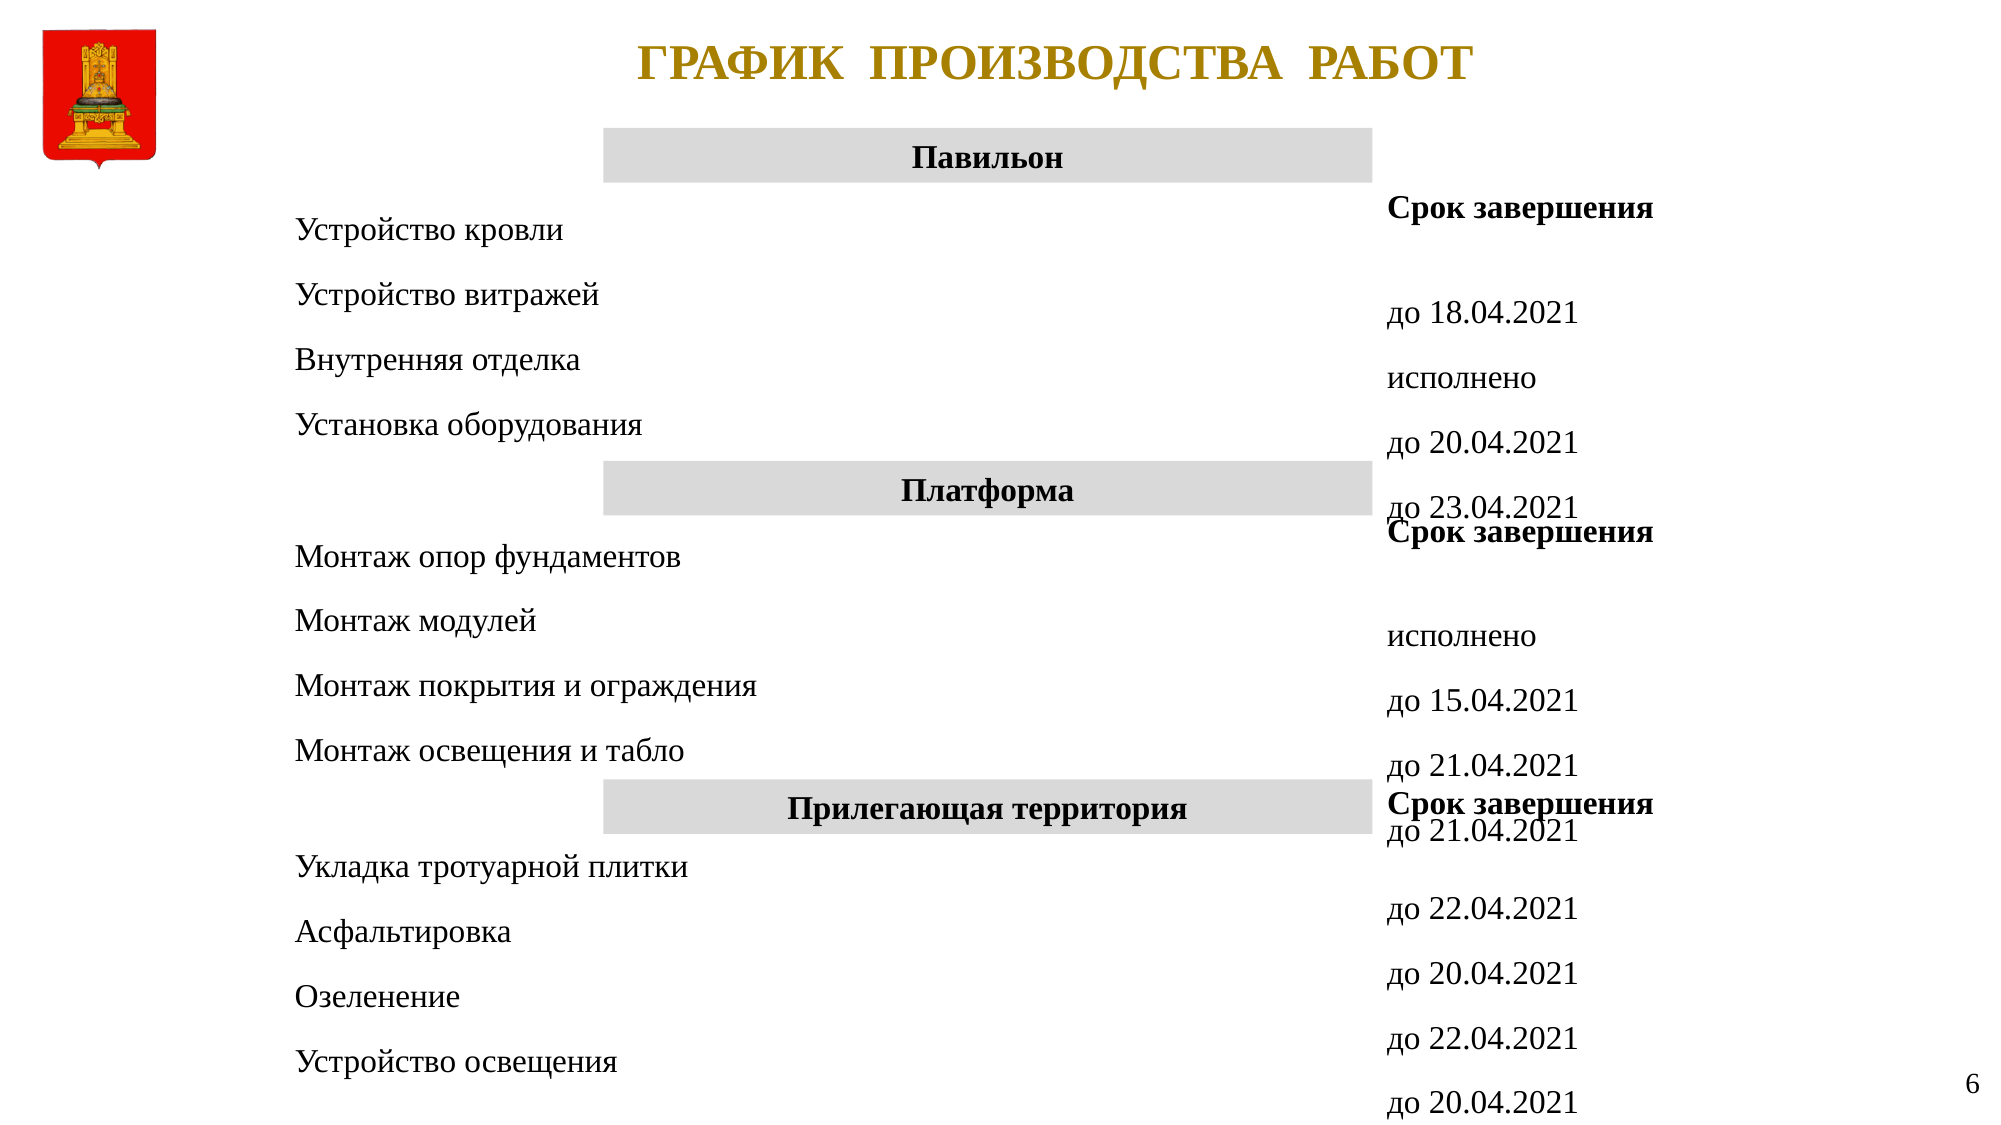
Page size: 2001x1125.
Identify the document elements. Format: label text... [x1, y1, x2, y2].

picture [40, 22, 165, 177]
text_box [279, 70, 1790, 1093]
text_box График производства работ [175, 22, 1937, 97]
text_box 6 [1950, 1056, 1996, 1107]
